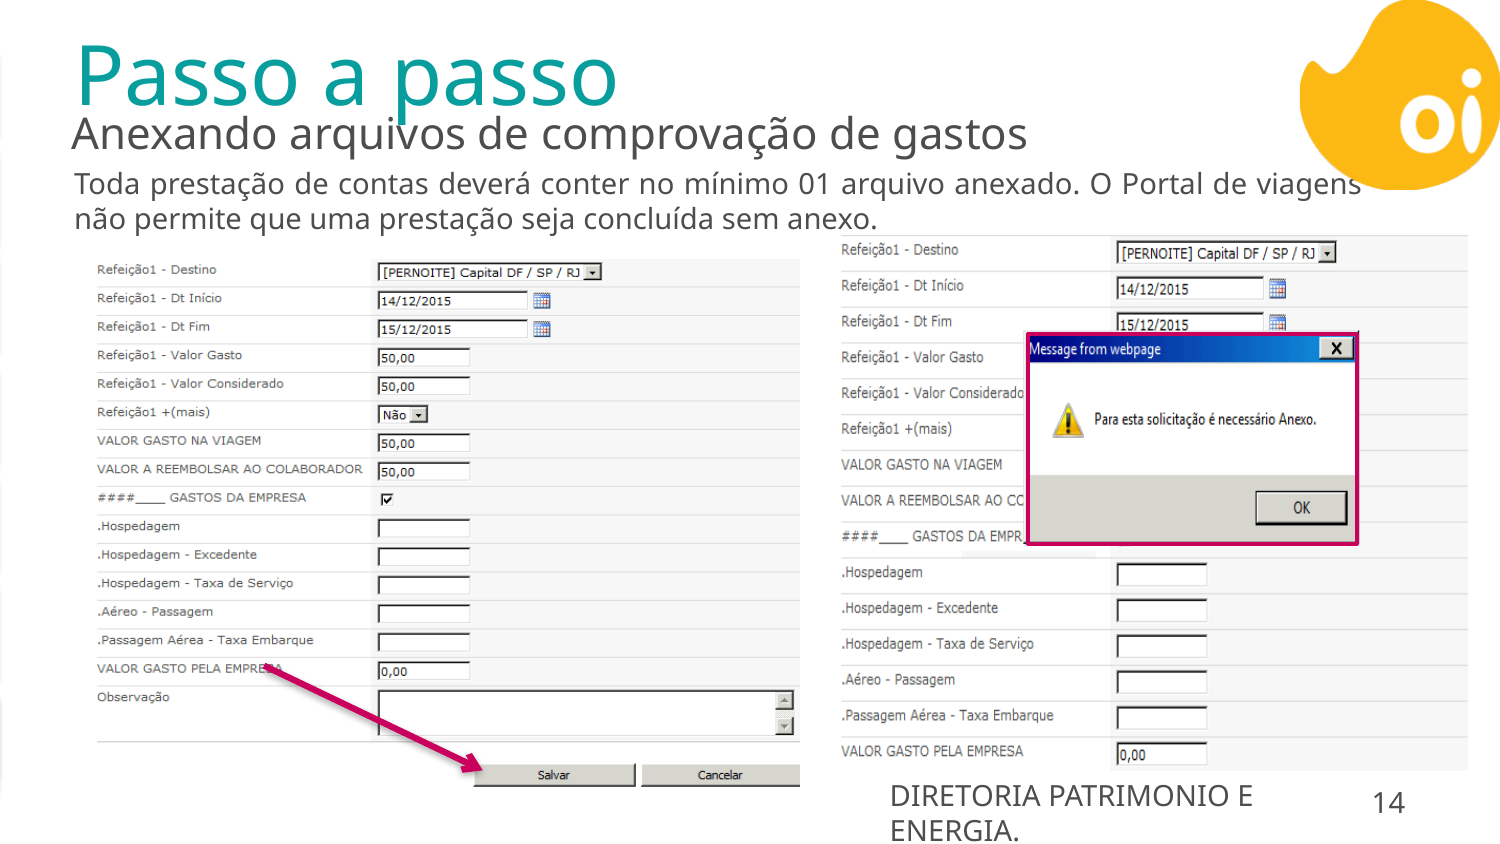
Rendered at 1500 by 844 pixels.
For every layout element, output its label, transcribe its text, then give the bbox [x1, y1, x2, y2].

picture [1299, 0, 1500, 190]
text_box Passo a passo [74, 34, 1294, 106]
text_box Anexando arquivos de comprovação de gastos [56, 107, 1294, 166]
text_box DIRETORIA PATRIMONIO E ENERGIA. [874, 780, 1350, 816]
text_box Toda prestação de contas deverá conter no mínimo 01 arquivo anexado. O Portal de viagens não permite que uma prestação seja concluída sem anexo. [74, 165, 1364, 250]
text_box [263, 665, 483, 771]
picture [835, 235, 1469, 771]
picture [96, 258, 800, 792]
text_box 14 [1356, 780, 1433, 823]
